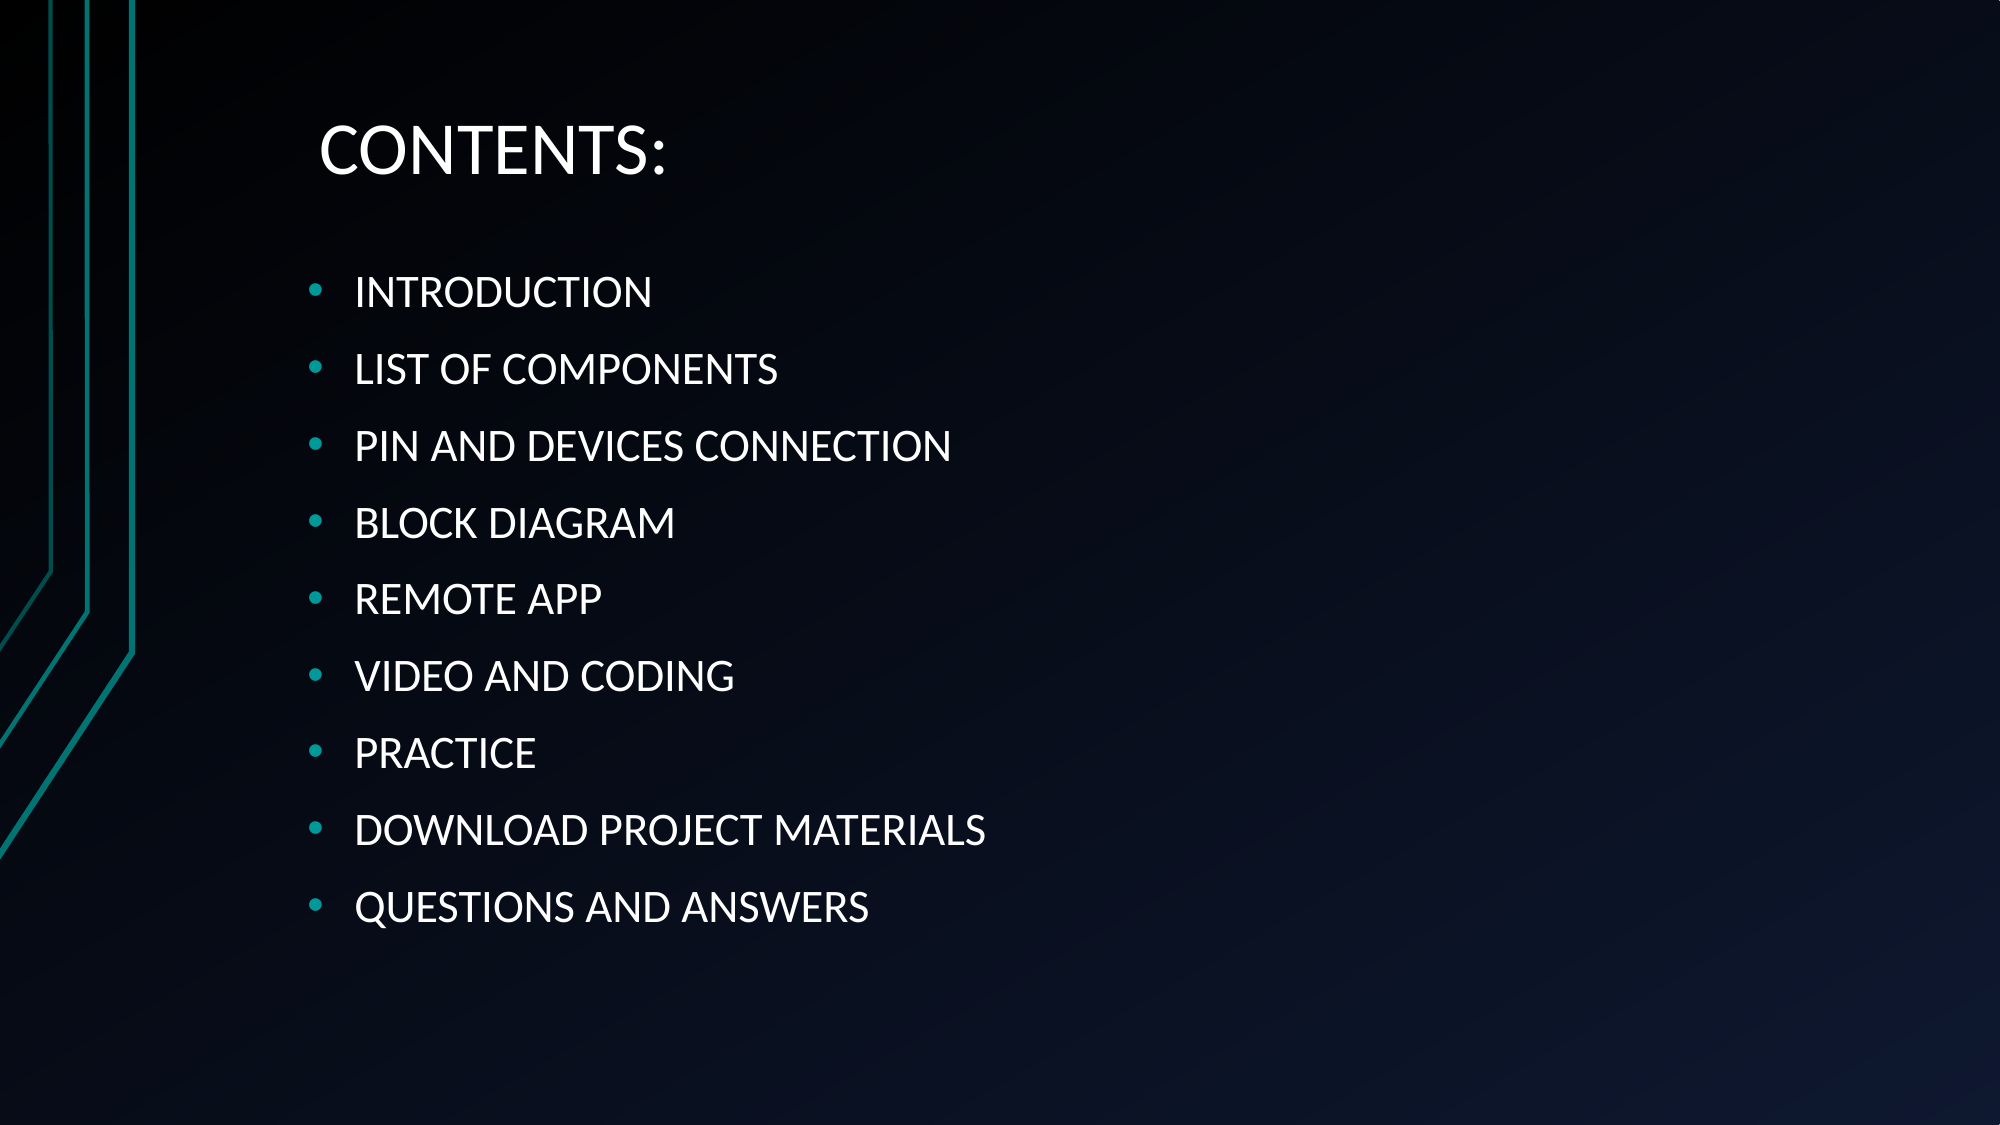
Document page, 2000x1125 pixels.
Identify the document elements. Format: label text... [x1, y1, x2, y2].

title CONTENTS: [299, 87, 1200, 201]
list INTRODUCTION LIST OF COMPONENTS PIN AND DEVICES CONNECTION BLOCK DIAGRAM REMOTE APP VIDEO AND CODING PRACTICE DOWNLOAD PROJECT MATERIALS QUESTIONS AND ANSWERS [287, 174, 1525, 950]
